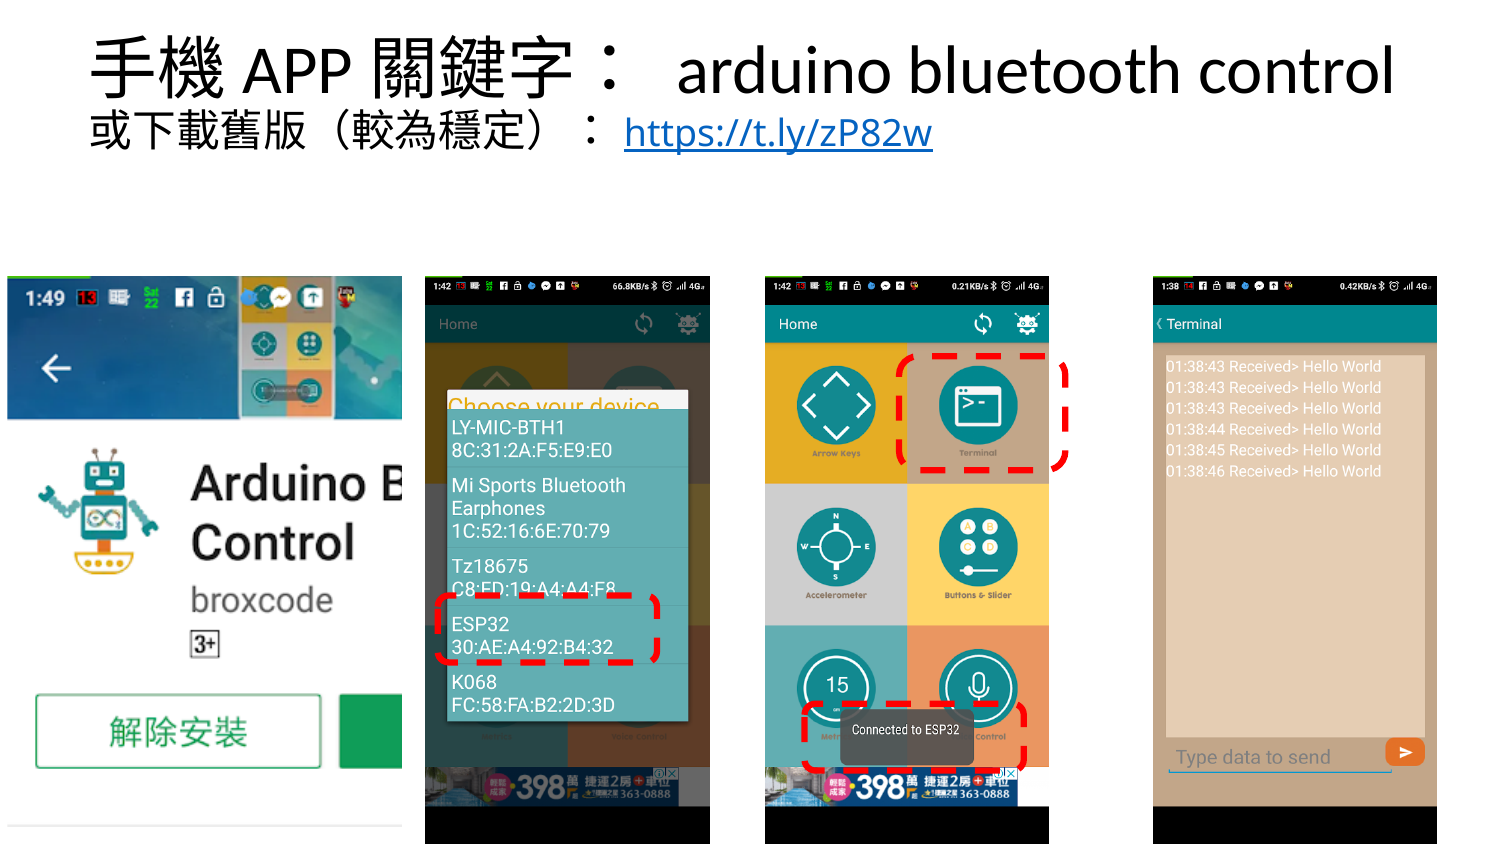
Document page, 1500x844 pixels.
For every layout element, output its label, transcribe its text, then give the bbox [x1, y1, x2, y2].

picture [7, 276, 403, 828]
picture [425, 276, 710, 844]
picture [764, 276, 1049, 844]
picture [1153, 276, 1437, 844]
title 手機APP關鍵字： arduino bluetooth control 或下載舊版（較為穩定）：https://t.ly/zP82w [77, 33, 1481, 156]
text_box [1053, 357, 1066, 469]
